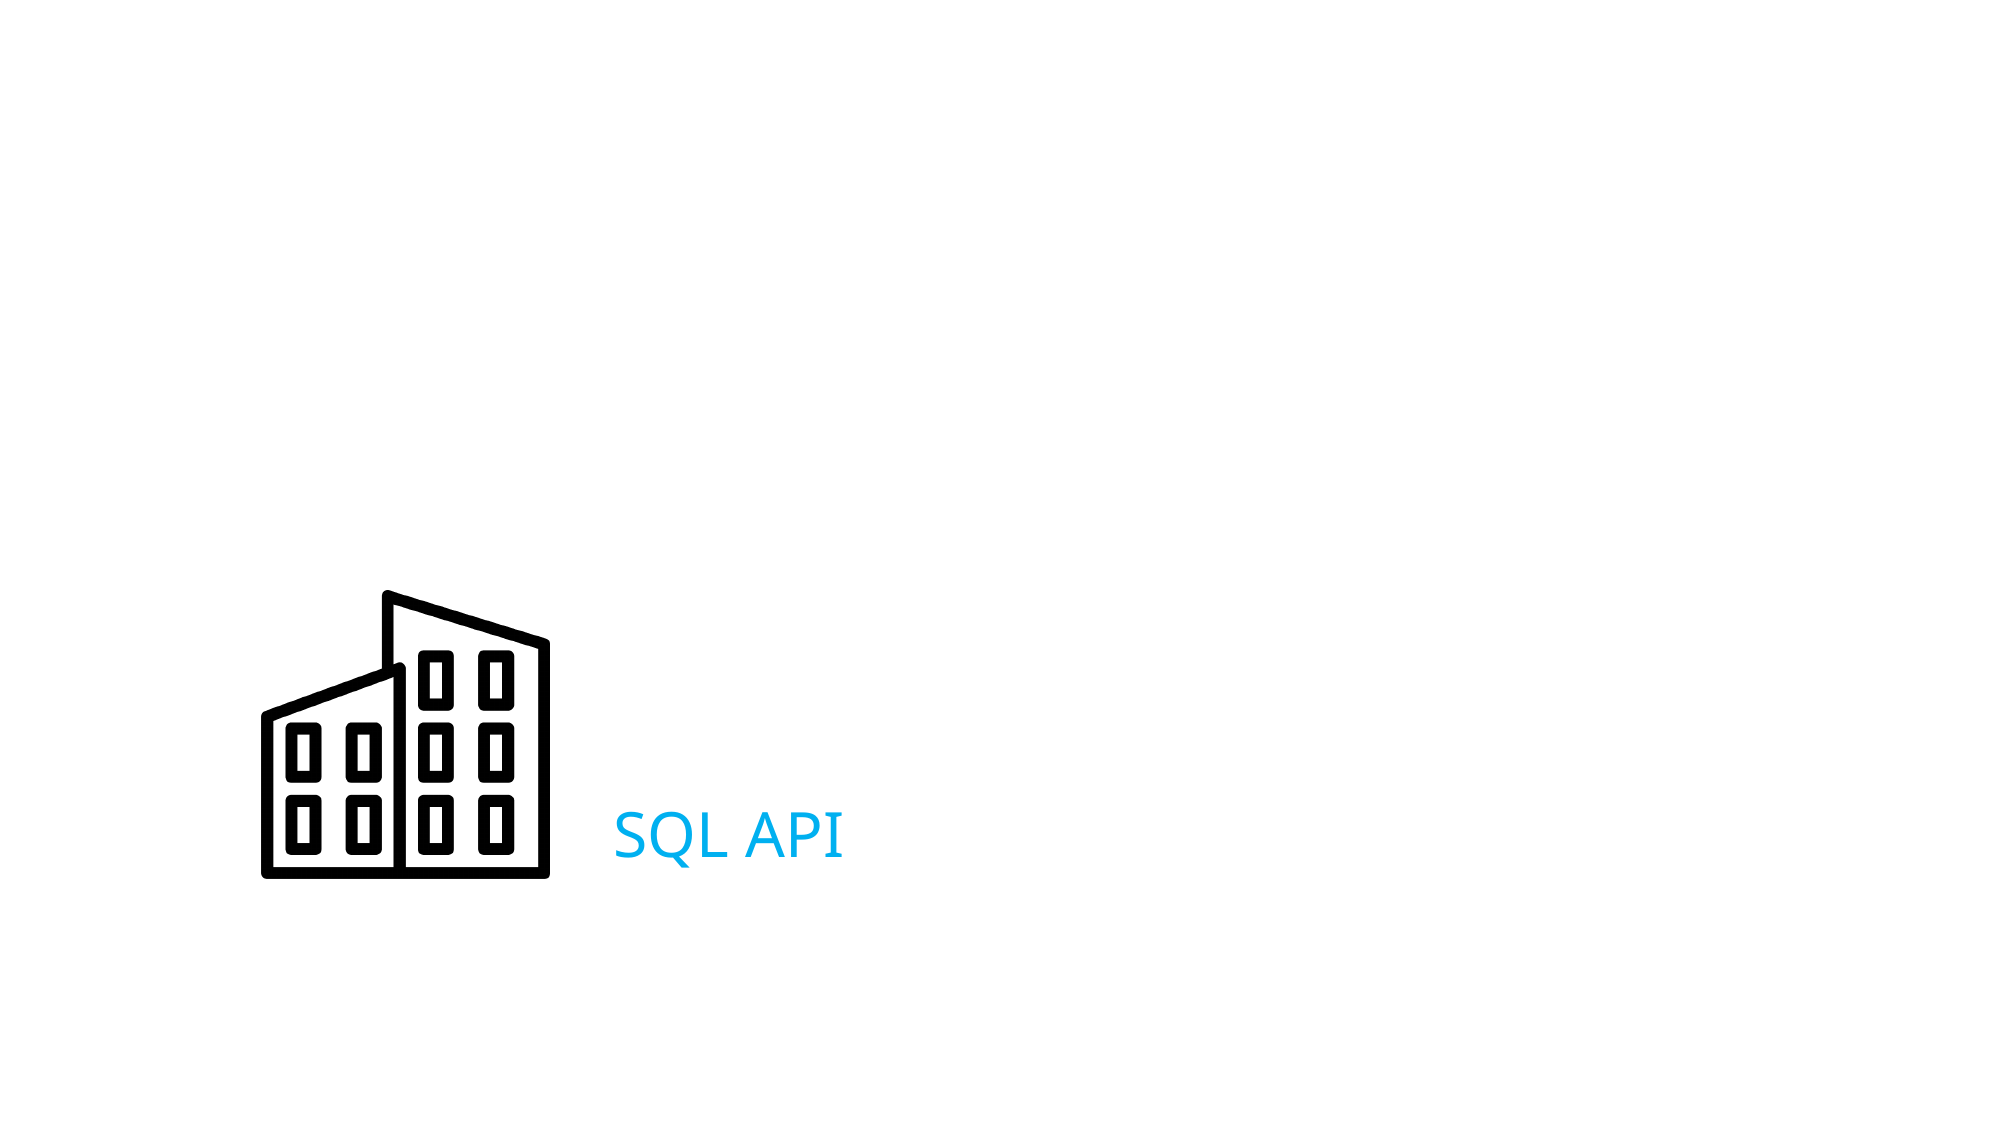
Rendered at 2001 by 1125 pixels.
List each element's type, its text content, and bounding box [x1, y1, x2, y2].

text_box SQL API [599, 787, 1739, 878]
picture [261, 589, 550, 879]
